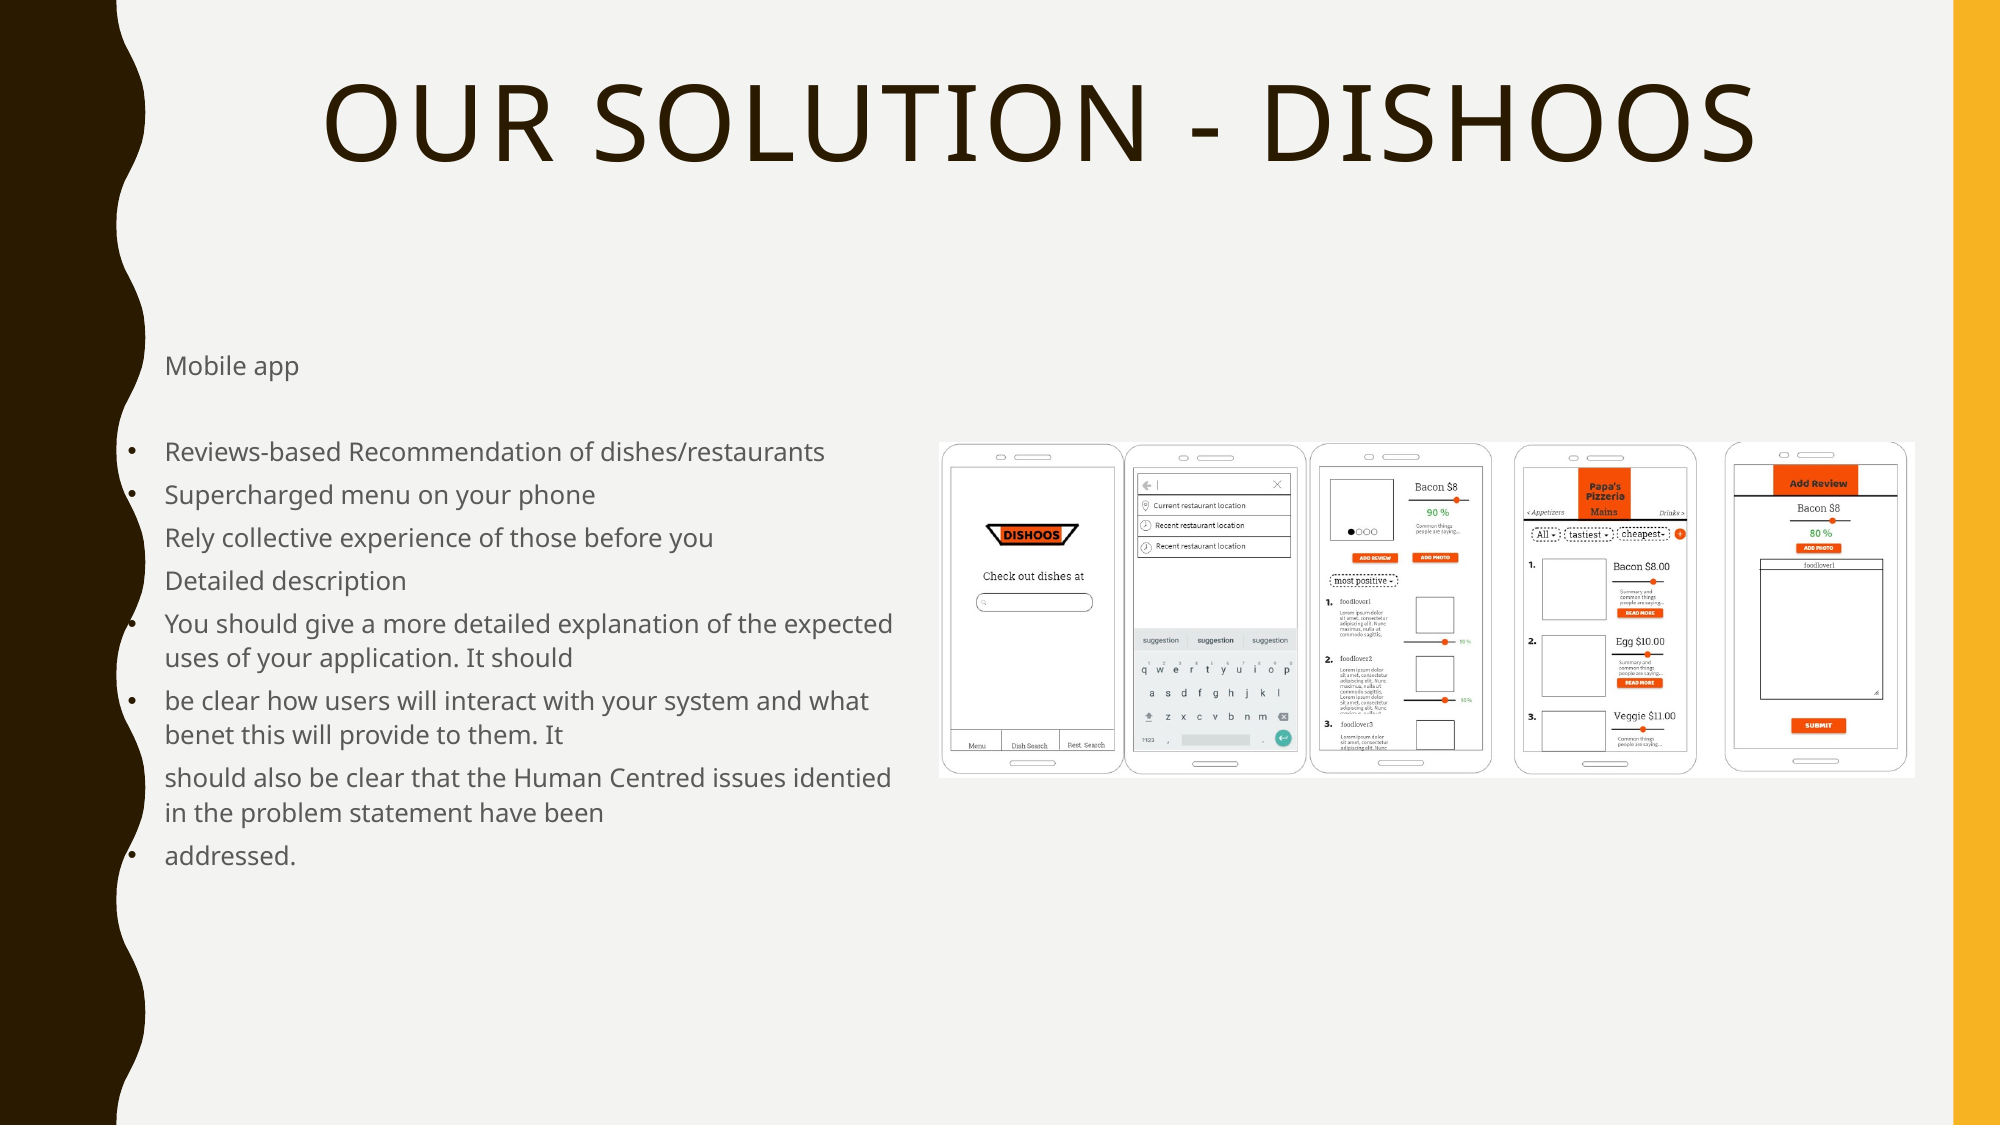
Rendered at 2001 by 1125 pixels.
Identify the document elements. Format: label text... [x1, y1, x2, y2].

title Our Solution - dishoos [205, 62, 1875, 308]
picture [939, 442, 1915, 779]
list Mobile app Reviews-based Recommendation of dishes/restaurants Supercharged menu on your phone Rely collective experience of those before you Detailed description You should give a more detailed explanation of the expected uses of your application. It should be clear how users will interact with your system and what benet this will provide to them. It should also be clear that the Human Centred issues identied in the problem statement have been addressed. [112, 338, 925, 882]
